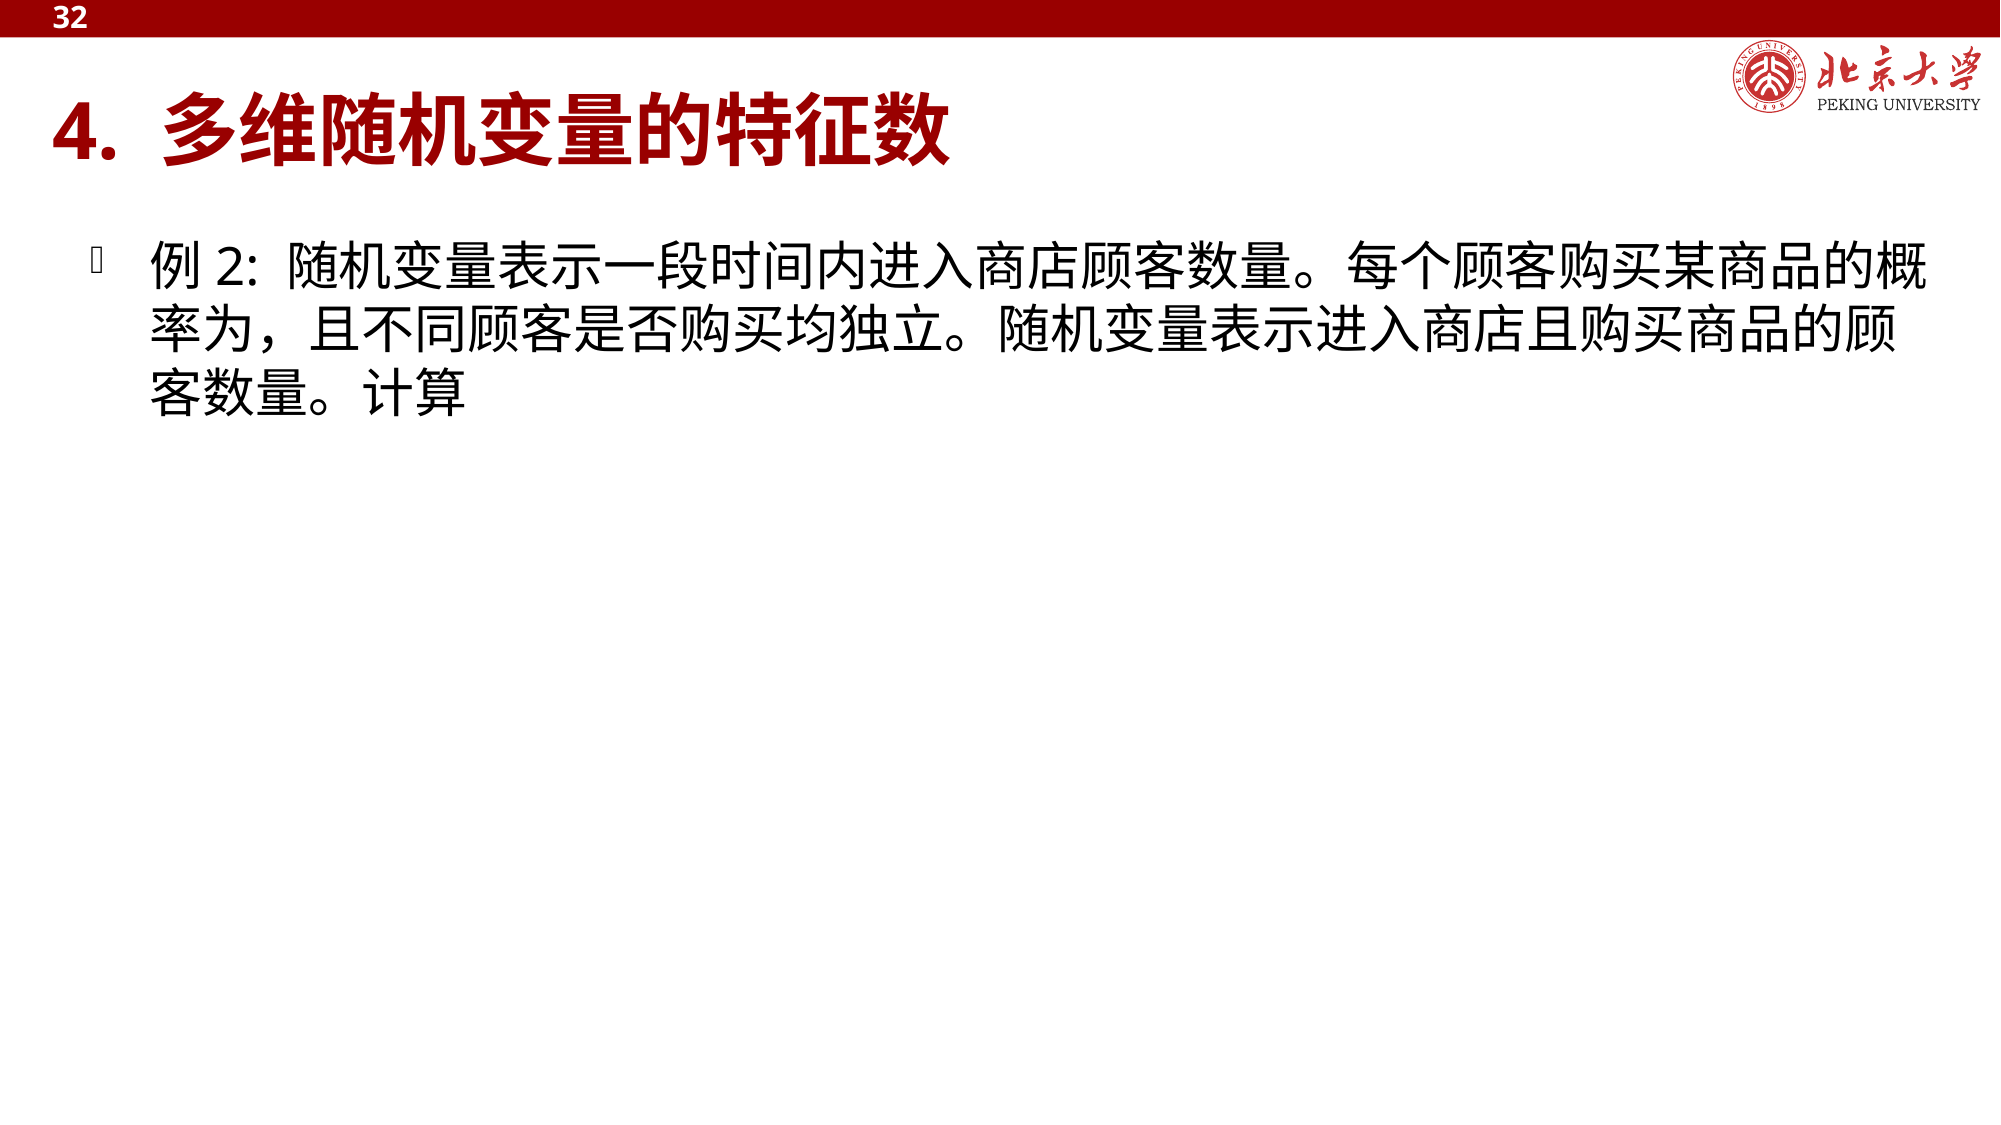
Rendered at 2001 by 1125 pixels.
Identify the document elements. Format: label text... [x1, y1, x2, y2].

title 4. 多维随机变量的特征数 [37, 62, 1951, 194]
slide_number 32 [37, 5, 225, 34]
